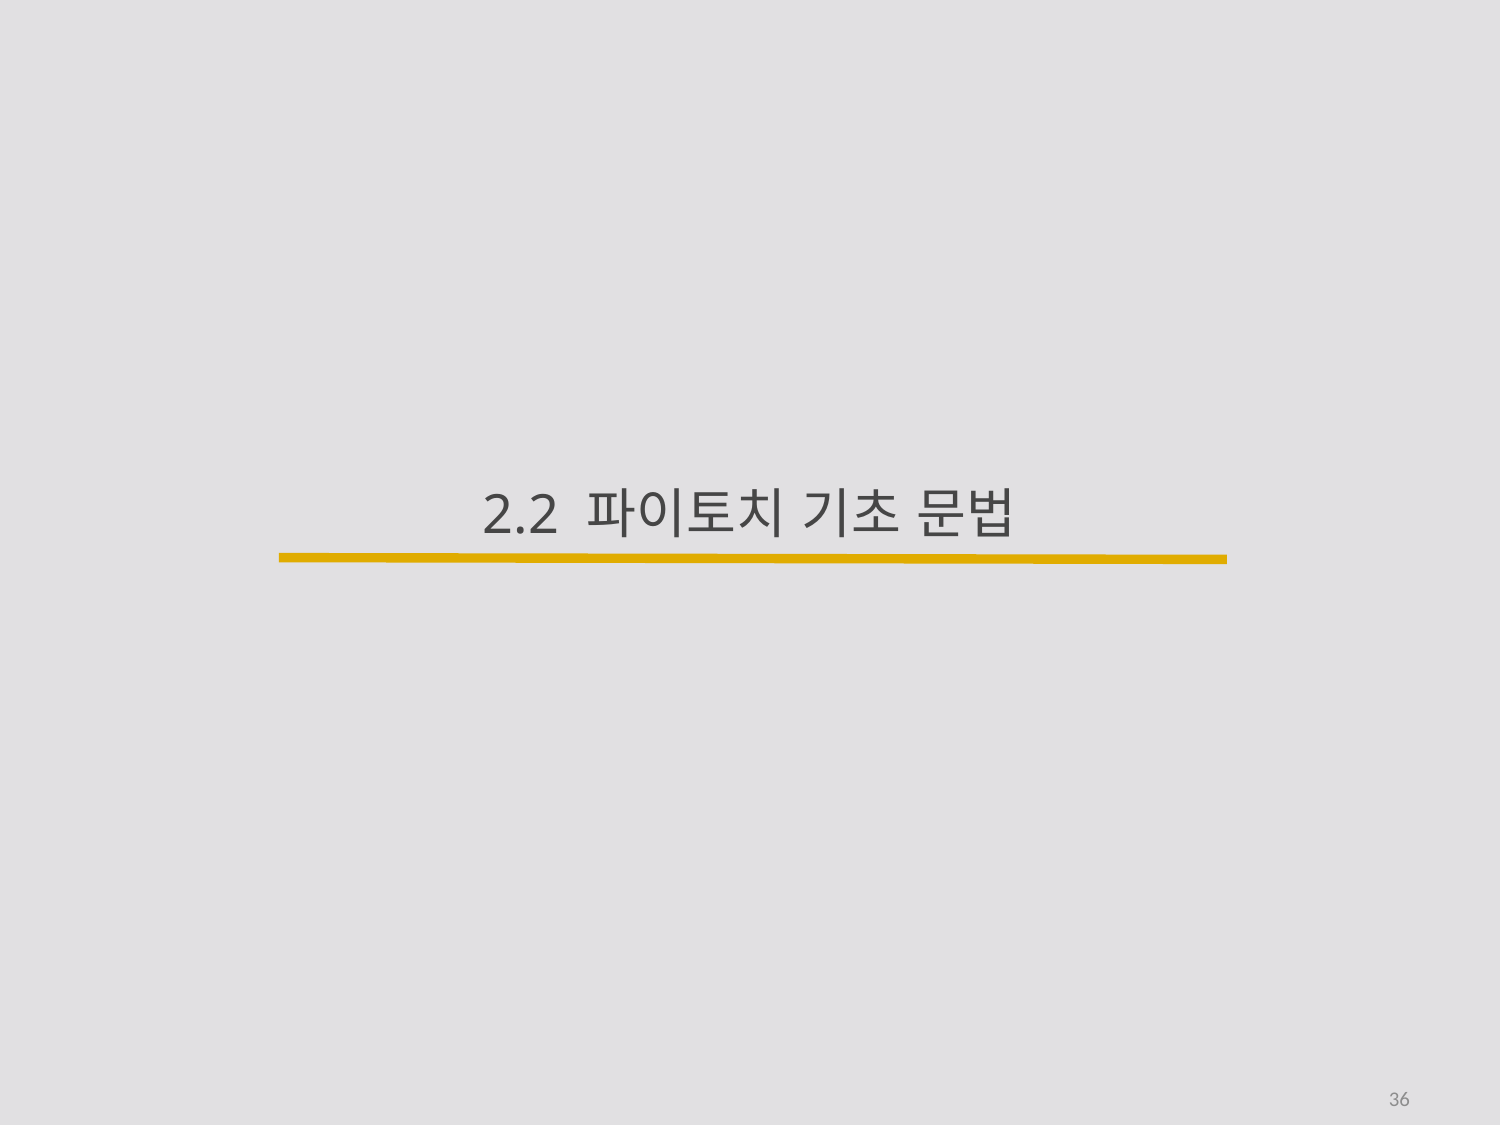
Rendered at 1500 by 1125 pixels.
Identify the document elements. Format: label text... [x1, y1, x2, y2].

title 2.2 파이토치 기초 문법 [87, 420, 1413, 553]
slide_number 36 [1074, 1074, 1425, 1123]
